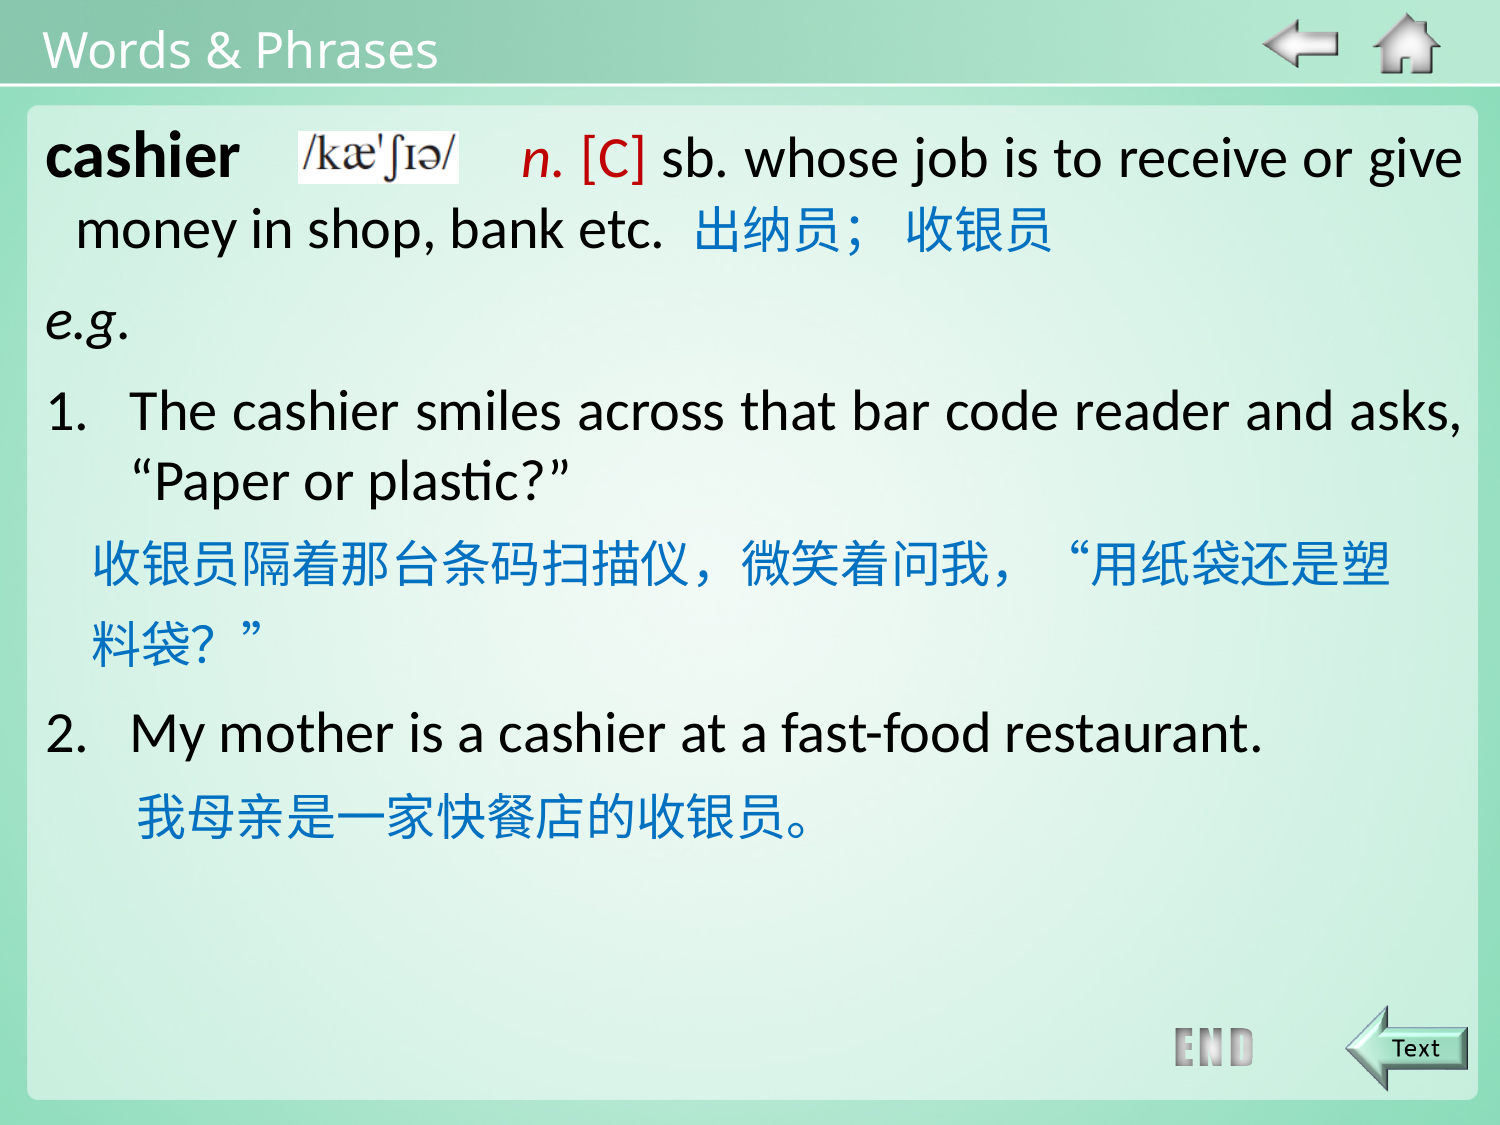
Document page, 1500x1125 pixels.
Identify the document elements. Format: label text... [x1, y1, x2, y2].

picture [0, 0, 1500, 1125]
text_box Words & Phrases [27, 11, 582, 87]
list cashier n. [C] sb. whose job is to receive or give money in shop, bank etc. 出纳员； 收银员 e.g. The cashier smiles across that bar code reader and asks, “Paper or plastic?” 收银员隔着那台条码扫描仪，微笑着问我，“用纸袋还是塑 料袋？” My mother is a cashier at a fast-food restaurant. 我母亲是一家快餐店的收银员。 [29, 102, 1480, 1099]
